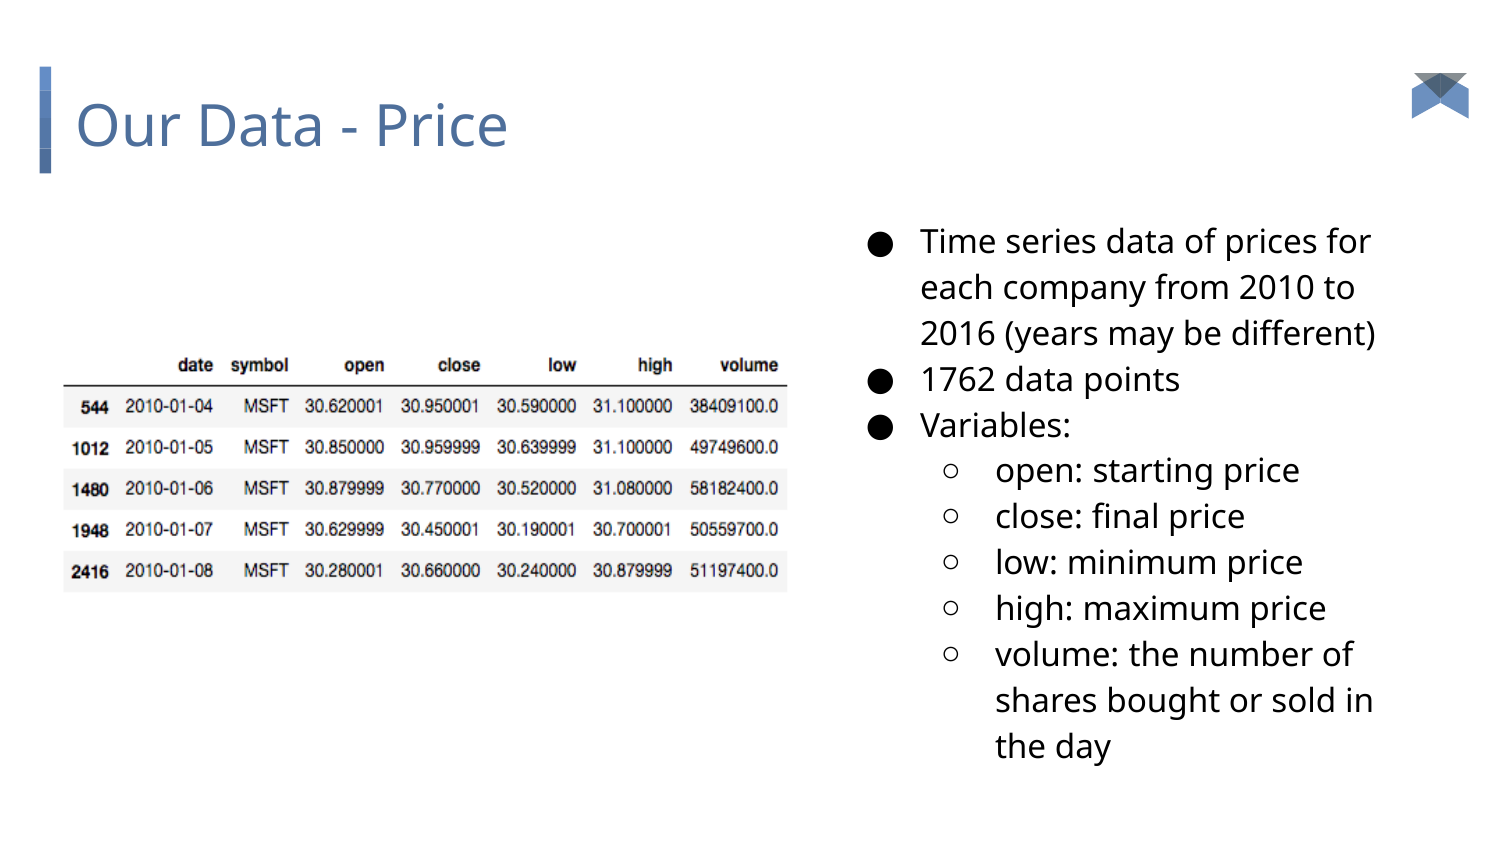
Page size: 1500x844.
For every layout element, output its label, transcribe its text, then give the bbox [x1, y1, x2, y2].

title Our Data - Price [60, 72, 1449, 167]
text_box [1417, 67, 1464, 125]
picture [47, 335, 818, 603]
text_box Time series data of prices for each company from 2010 to 2016 (years may be different) 1762 data points Variables: open: starting price close: final price low: minimum price high: maximum price volume: the number of shares bought or sold in the day [829, 199, 1434, 759]
